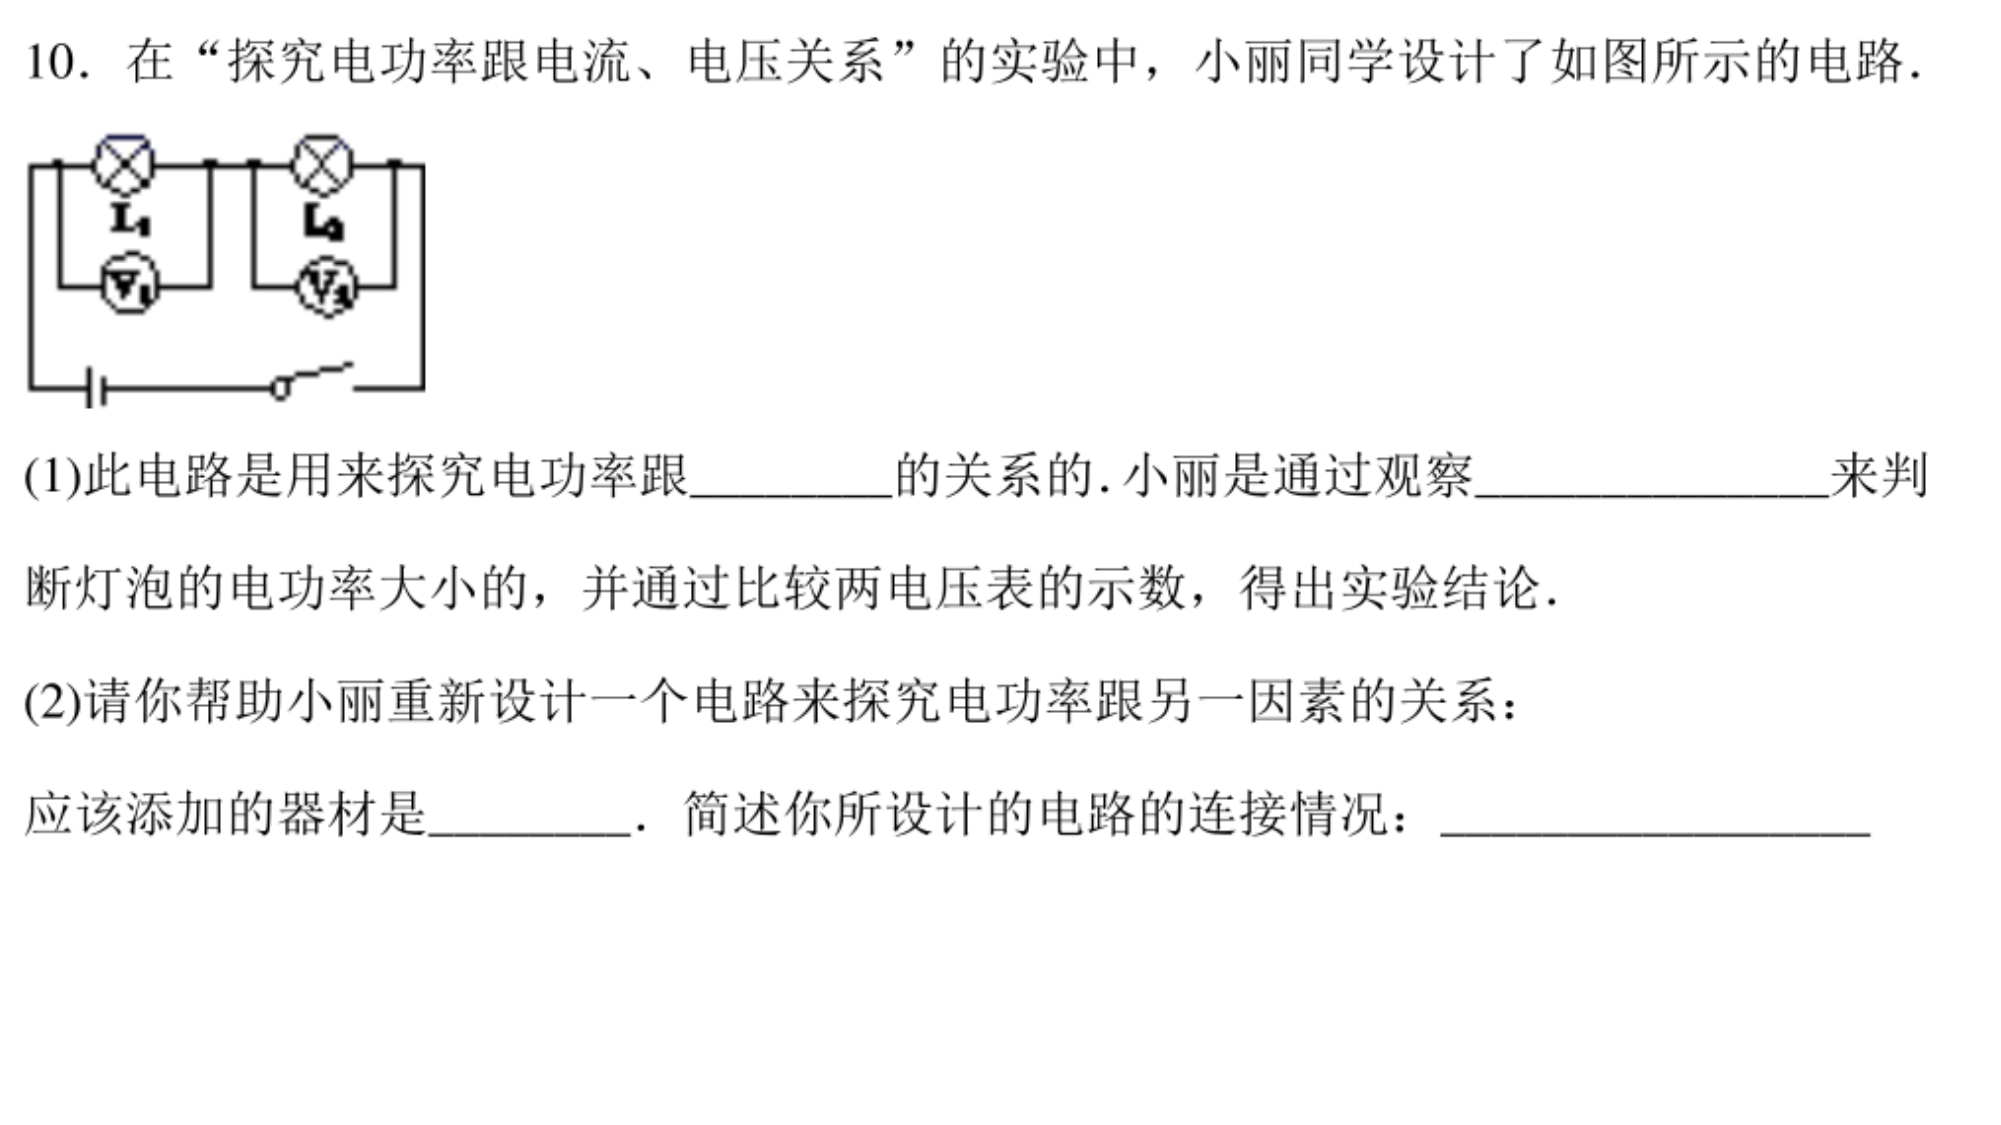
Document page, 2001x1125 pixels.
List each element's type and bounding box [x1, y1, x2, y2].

picture [0, 30, 1989, 859]
